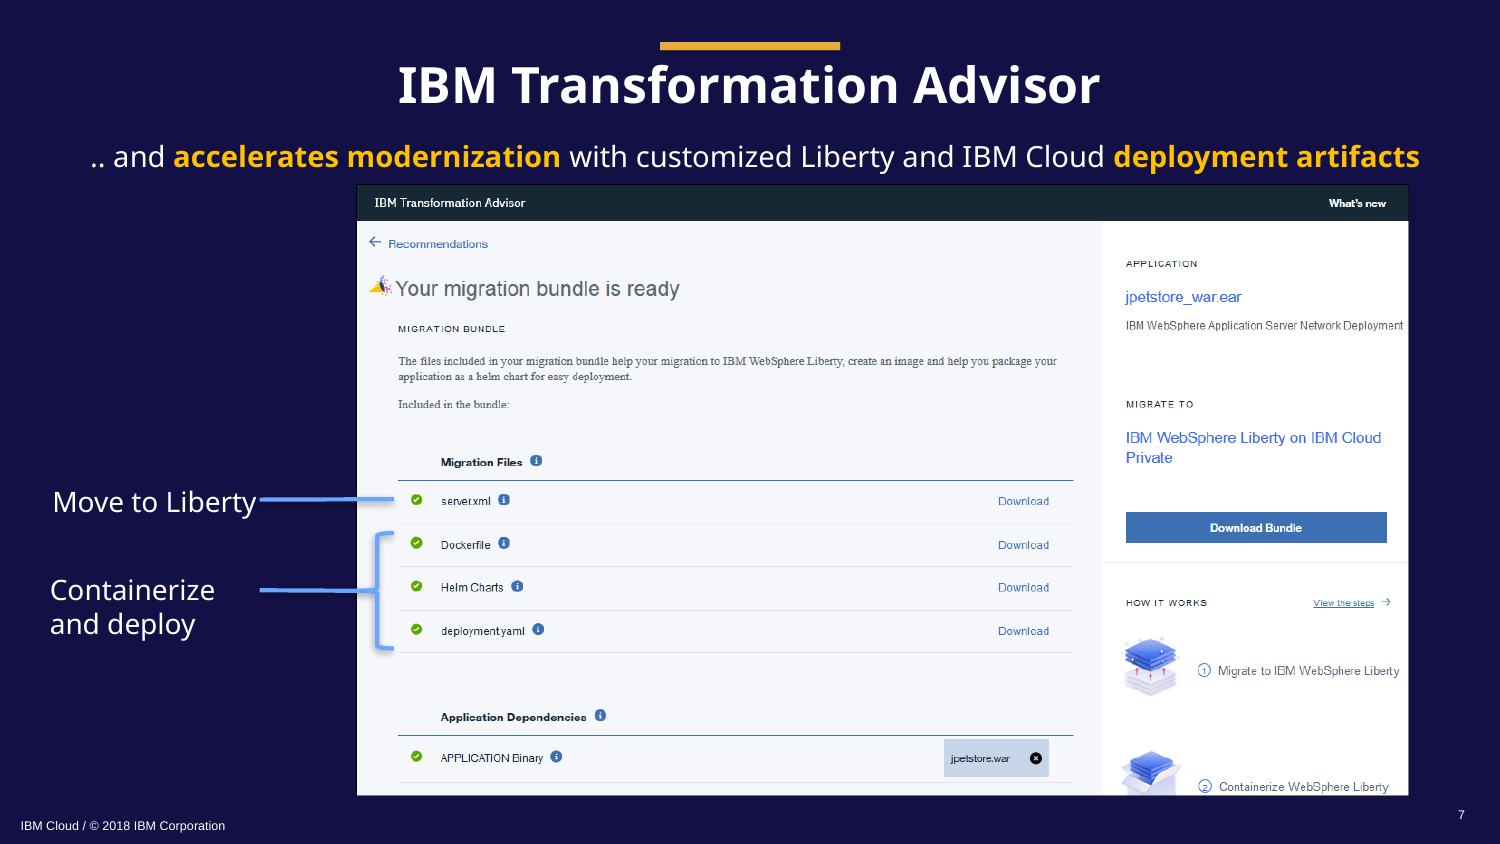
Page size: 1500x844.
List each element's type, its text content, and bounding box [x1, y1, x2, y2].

text_box Containerize and deploy [34, 565, 245, 648]
picture [356, 184, 1409, 796]
text_box IBM Transformation Advisor [212, 54, 1288, 131]
picture [659, 41, 841, 51]
footer IBM Cloud / © 2018 IBM Corporation [5, 810, 260, 844]
text_box Move to Liberty [37, 476, 277, 526]
slide_number 7 [1427, 800, 1497, 843]
text_box .. and accelerates modernization with customized Liberty and IBM Cloud deployment artifacts [83, 131, 1428, 180]
